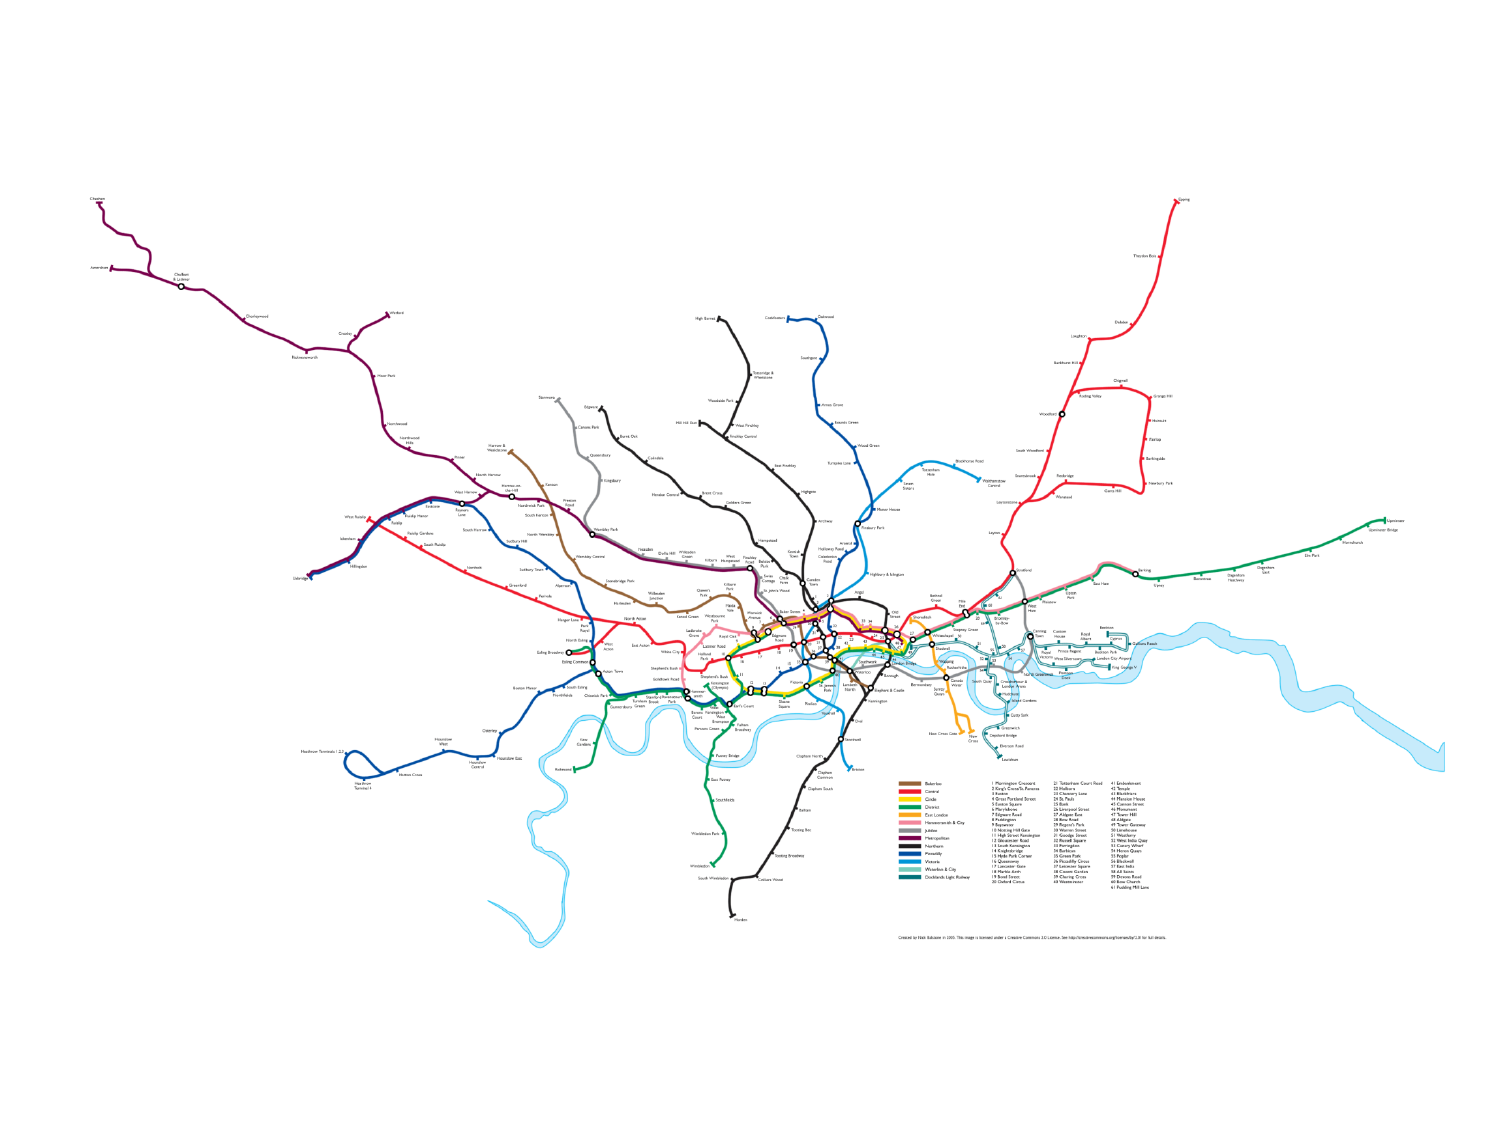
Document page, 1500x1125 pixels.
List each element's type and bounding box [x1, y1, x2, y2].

picture [64, 163, 1448, 980]
